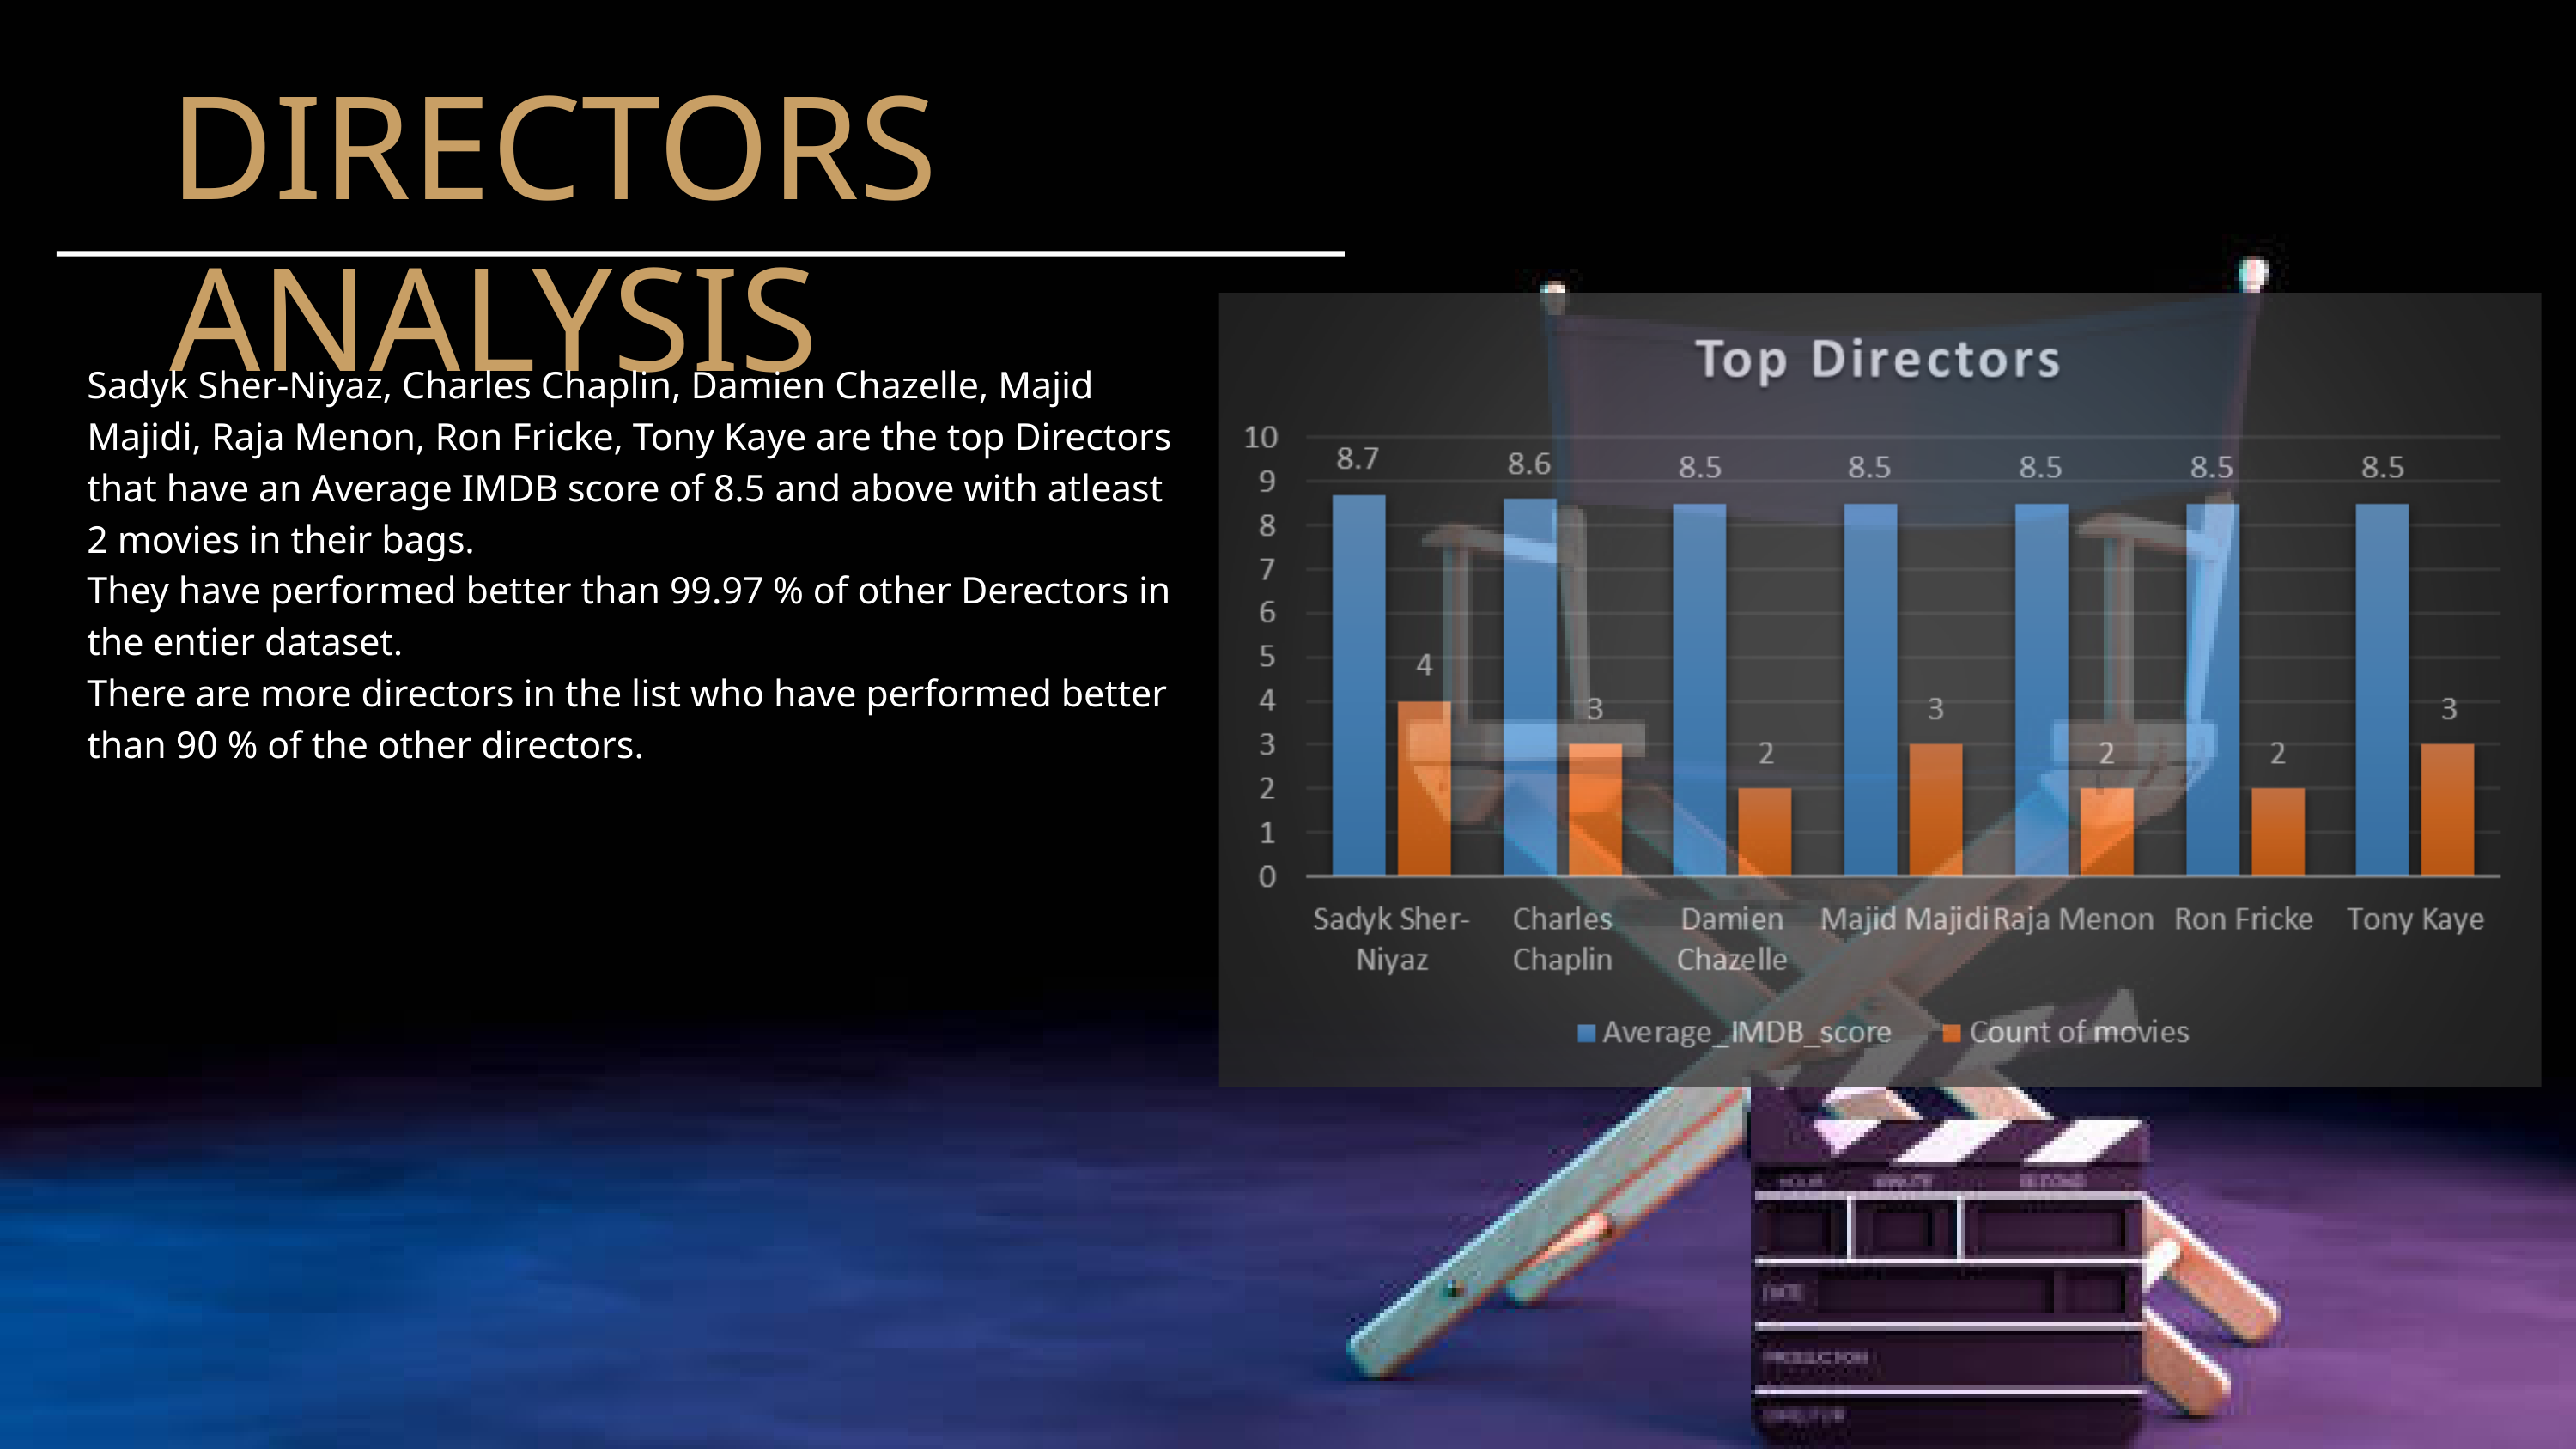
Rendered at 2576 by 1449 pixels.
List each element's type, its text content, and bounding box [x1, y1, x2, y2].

text_box Sadyk Sher-Niyaz, Charles Chaplin, Damien Chazelle, Majid Majidi, Raja Menon, Ron Fricke, Tony Kaye are the top Directors that have an Average IMDB score of 8.5 and above with atleast 2 movies in their bags. They have performed better than 99.97 % of other Derectors in the entier dataset. There are more directors in the list who have performed better than 90 % of the other directors. [87, 354, 1190, 818]
text_box DIRECTORS ANALYSIS [169, 56, 1029, 354]
text_box [1218, 293, 2542, 1087]
text_box [0, 0, 2576, 1449]
